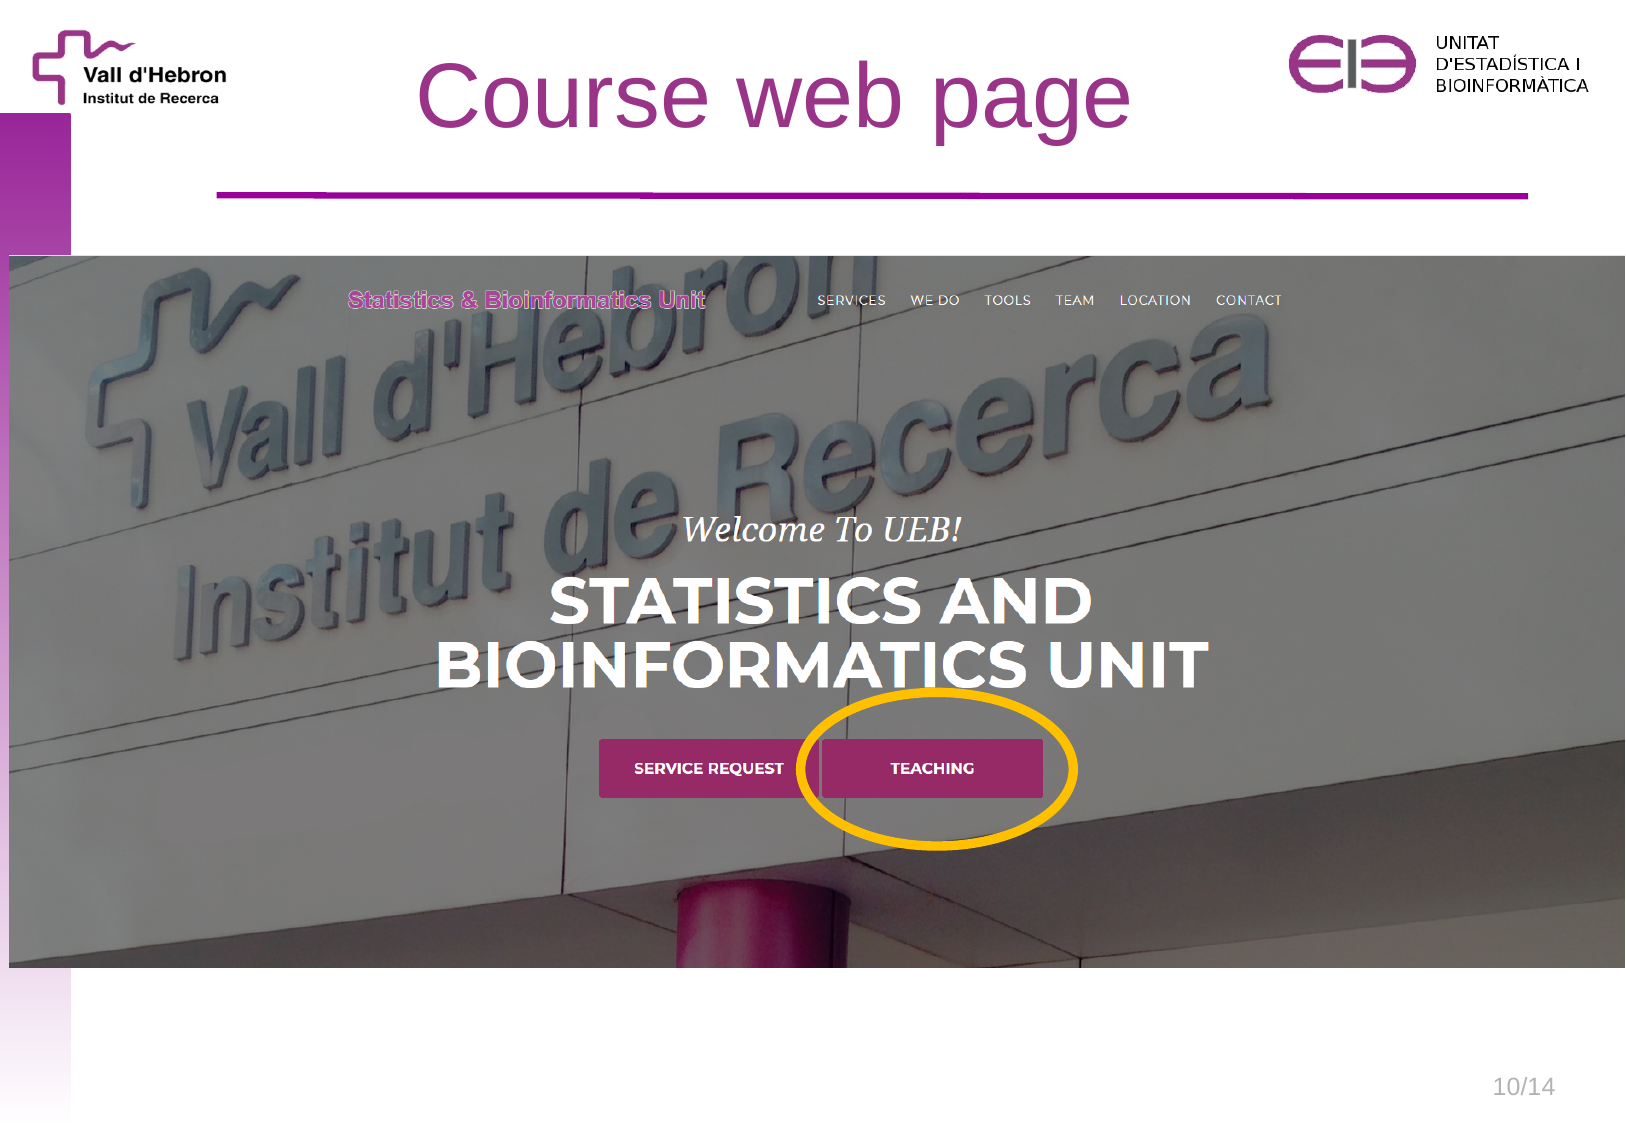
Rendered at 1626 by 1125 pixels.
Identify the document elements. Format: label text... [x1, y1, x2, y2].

picture [1279, 24, 1625, 100]
picture [31, 29, 227, 106]
text_box Course web page [401, 27, 1224, 153]
picture [9, 255, 1625, 968]
